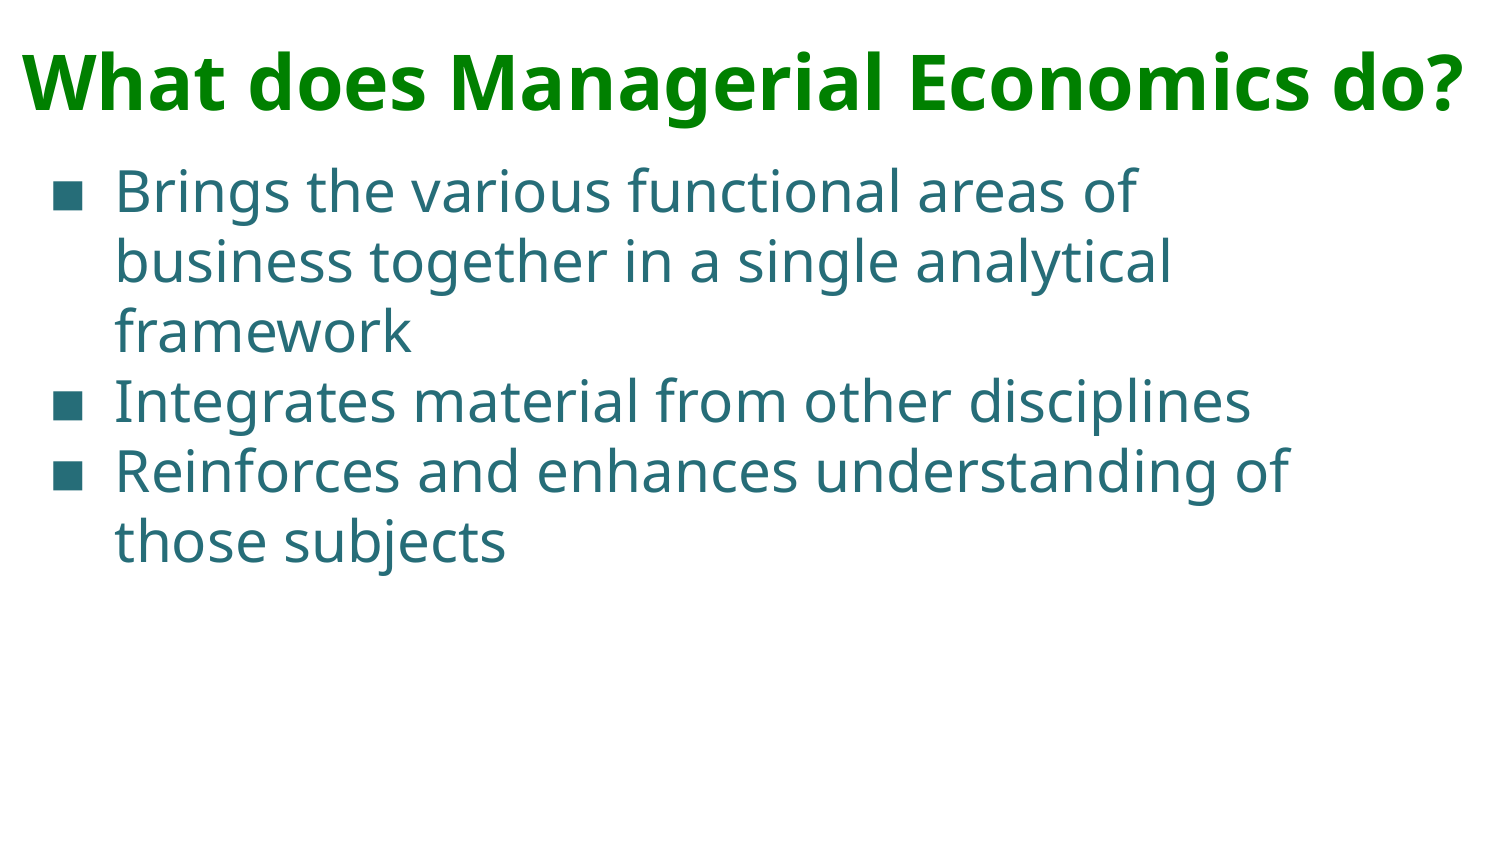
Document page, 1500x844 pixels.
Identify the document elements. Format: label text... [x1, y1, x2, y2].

list Brings the various functional areas of business together in a single analytical framework Integrates material from other disciplines Reinforces and enhances understanding of those subjects [24, 151, 1375, 704]
title What does Managerial Economics do? [0, 9, 1488, 151]
